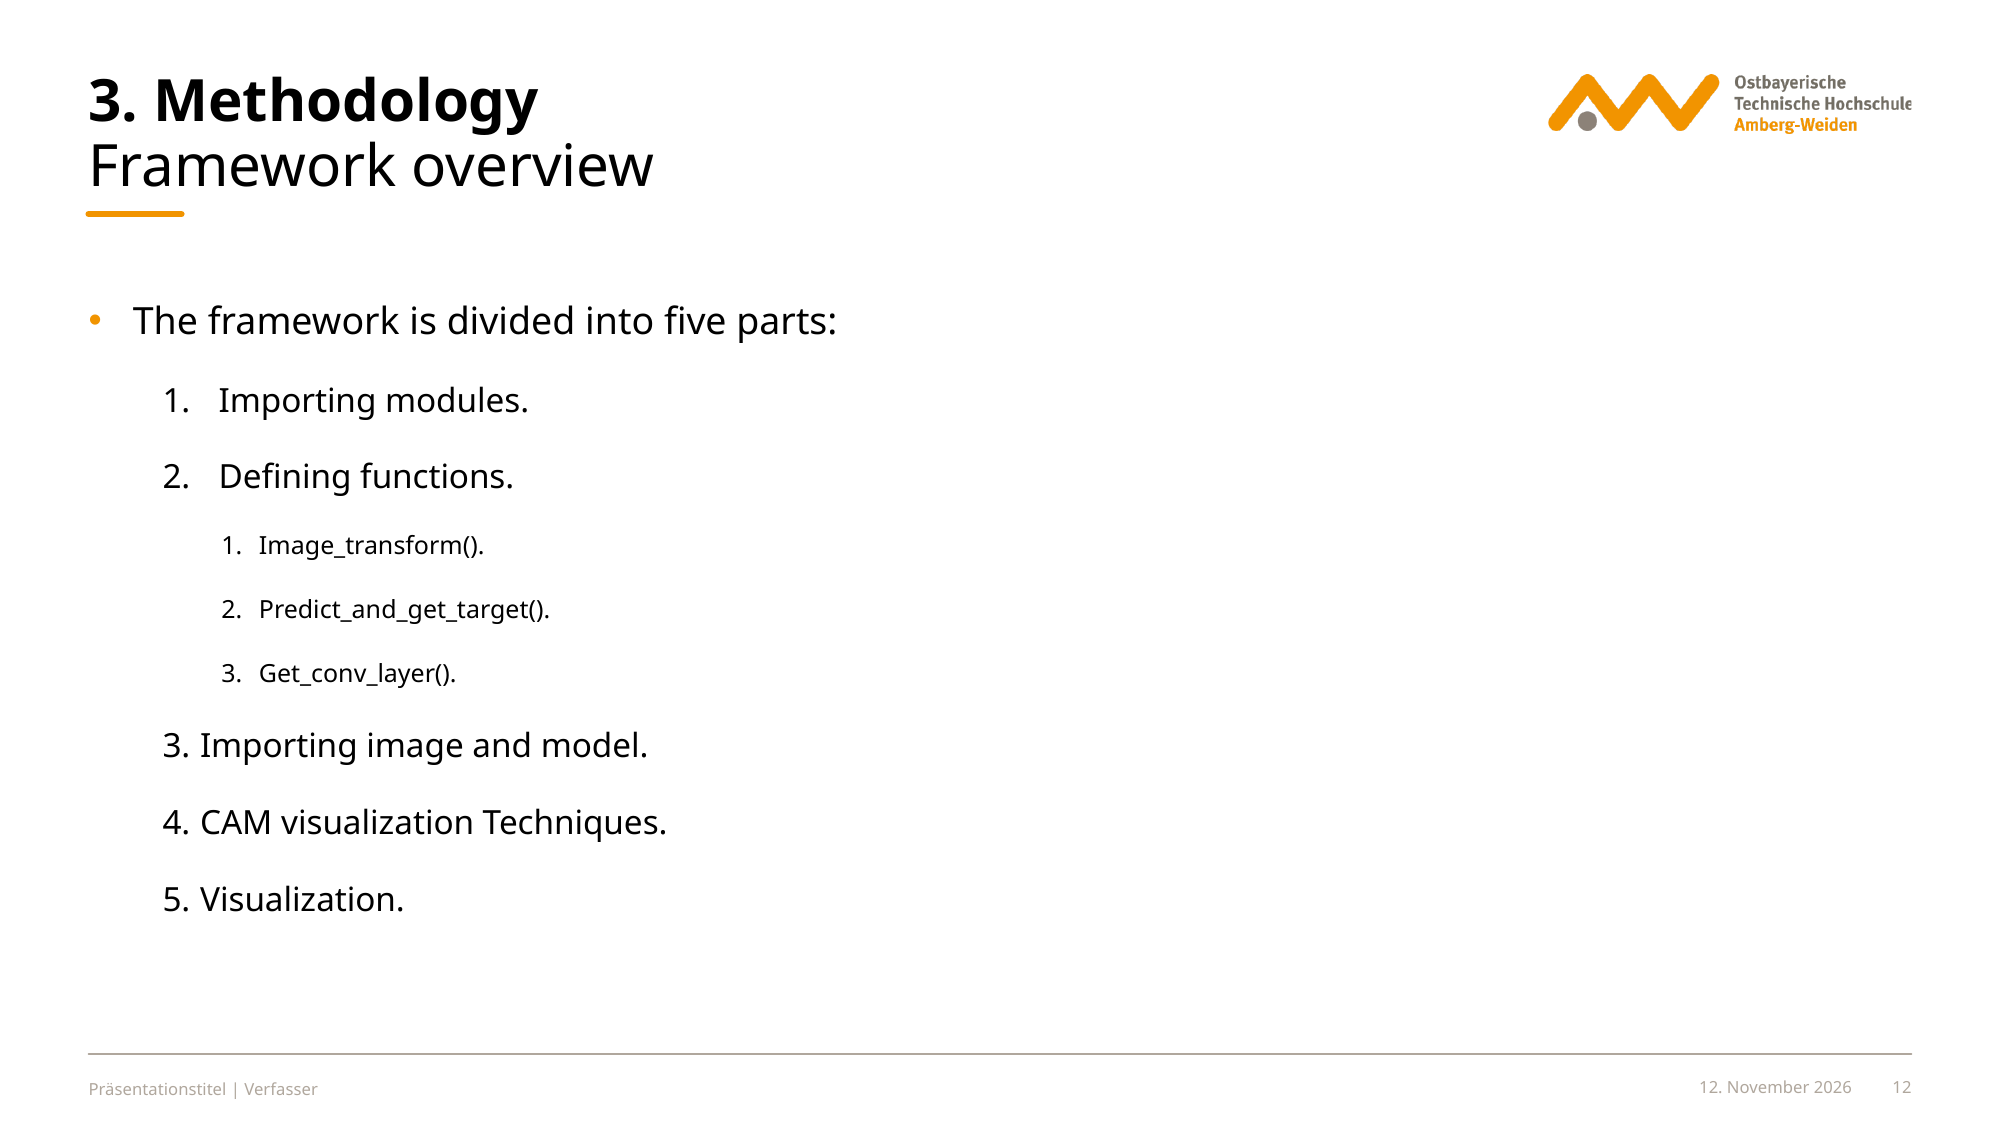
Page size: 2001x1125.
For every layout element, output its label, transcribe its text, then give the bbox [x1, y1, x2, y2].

list The framework is divided into five parts: Importing modules. Defining functions. Image_transform(). Predict_and_get_target(). Get_conv_layer(). Importing image and model. CAM visualization Techniques. Visualization. [88, 283, 1912, 963]
footer Präsentationstitel | Verfasser [88, 1065, 1329, 1113]
slide_number 12 [1860, 1065, 1912, 1113]
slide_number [1562, 1065, 1853, 1113]
list Framework overview [88, 136, 1912, 196]
title 3. Methodology [88, 70, 1912, 130]
